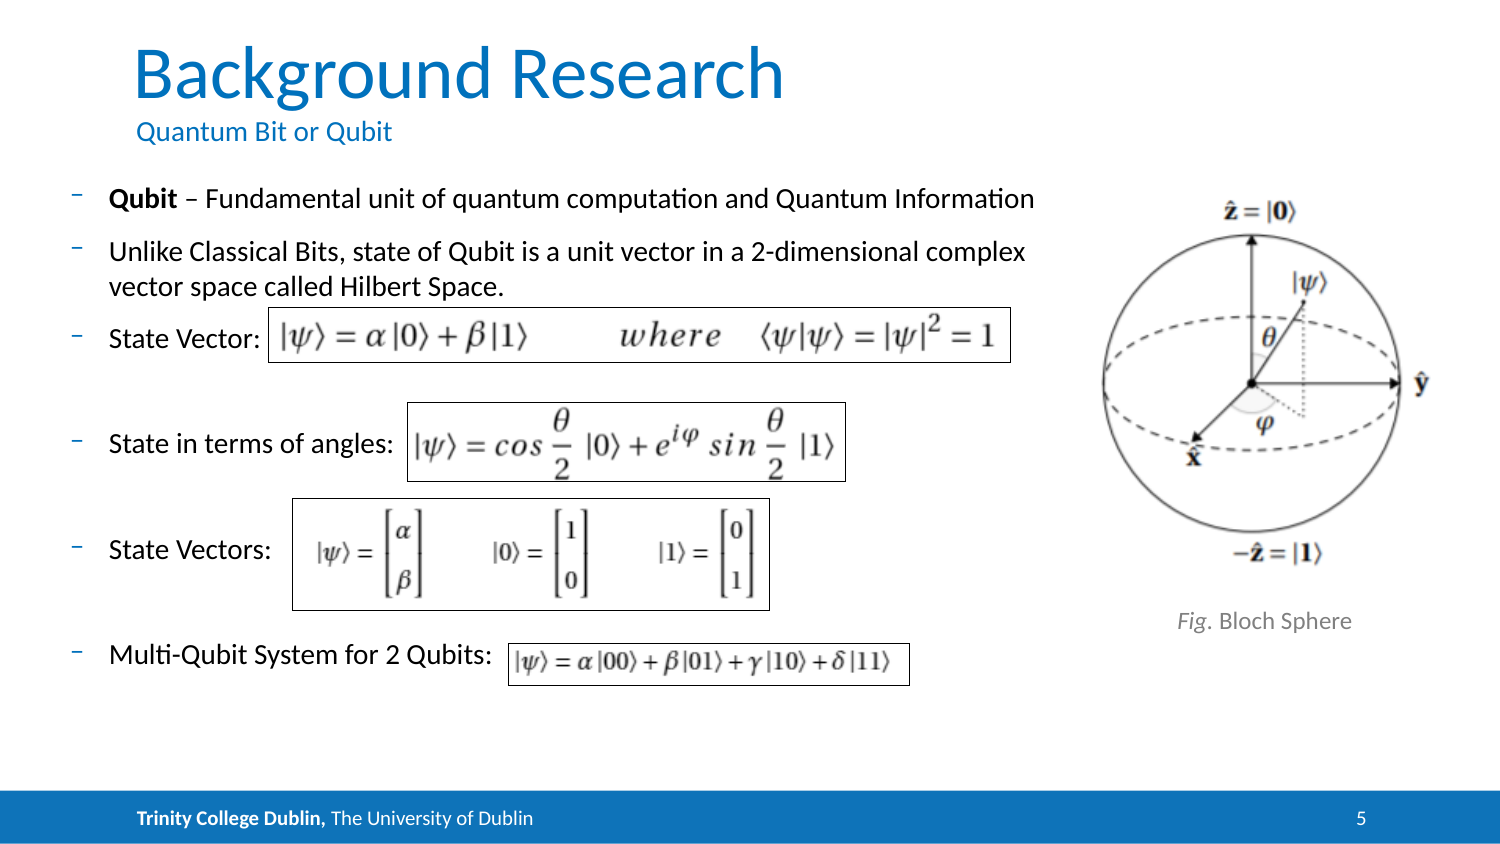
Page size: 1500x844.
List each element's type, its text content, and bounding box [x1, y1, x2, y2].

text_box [1077, 177, 1453, 643]
picture [292, 497, 770, 611]
list Quantum Bit or Qubit [135, 112, 1367, 147]
picture [268, 307, 1011, 363]
title Background Research [133, 45, 1364, 115]
list Qubit – Fundamental unit of quantum computation and Quantum Information Unlike Classical Bits, state of Qubit is a unit vector in a 2-dimensional complex vector space called Hilbert Space. State Vector: State in terms of angles: State Vectors: Multi-Qubit System for 2 Qubits: [69, 179, 1078, 753]
picture [508, 642, 910, 687]
picture [407, 402, 846, 482]
